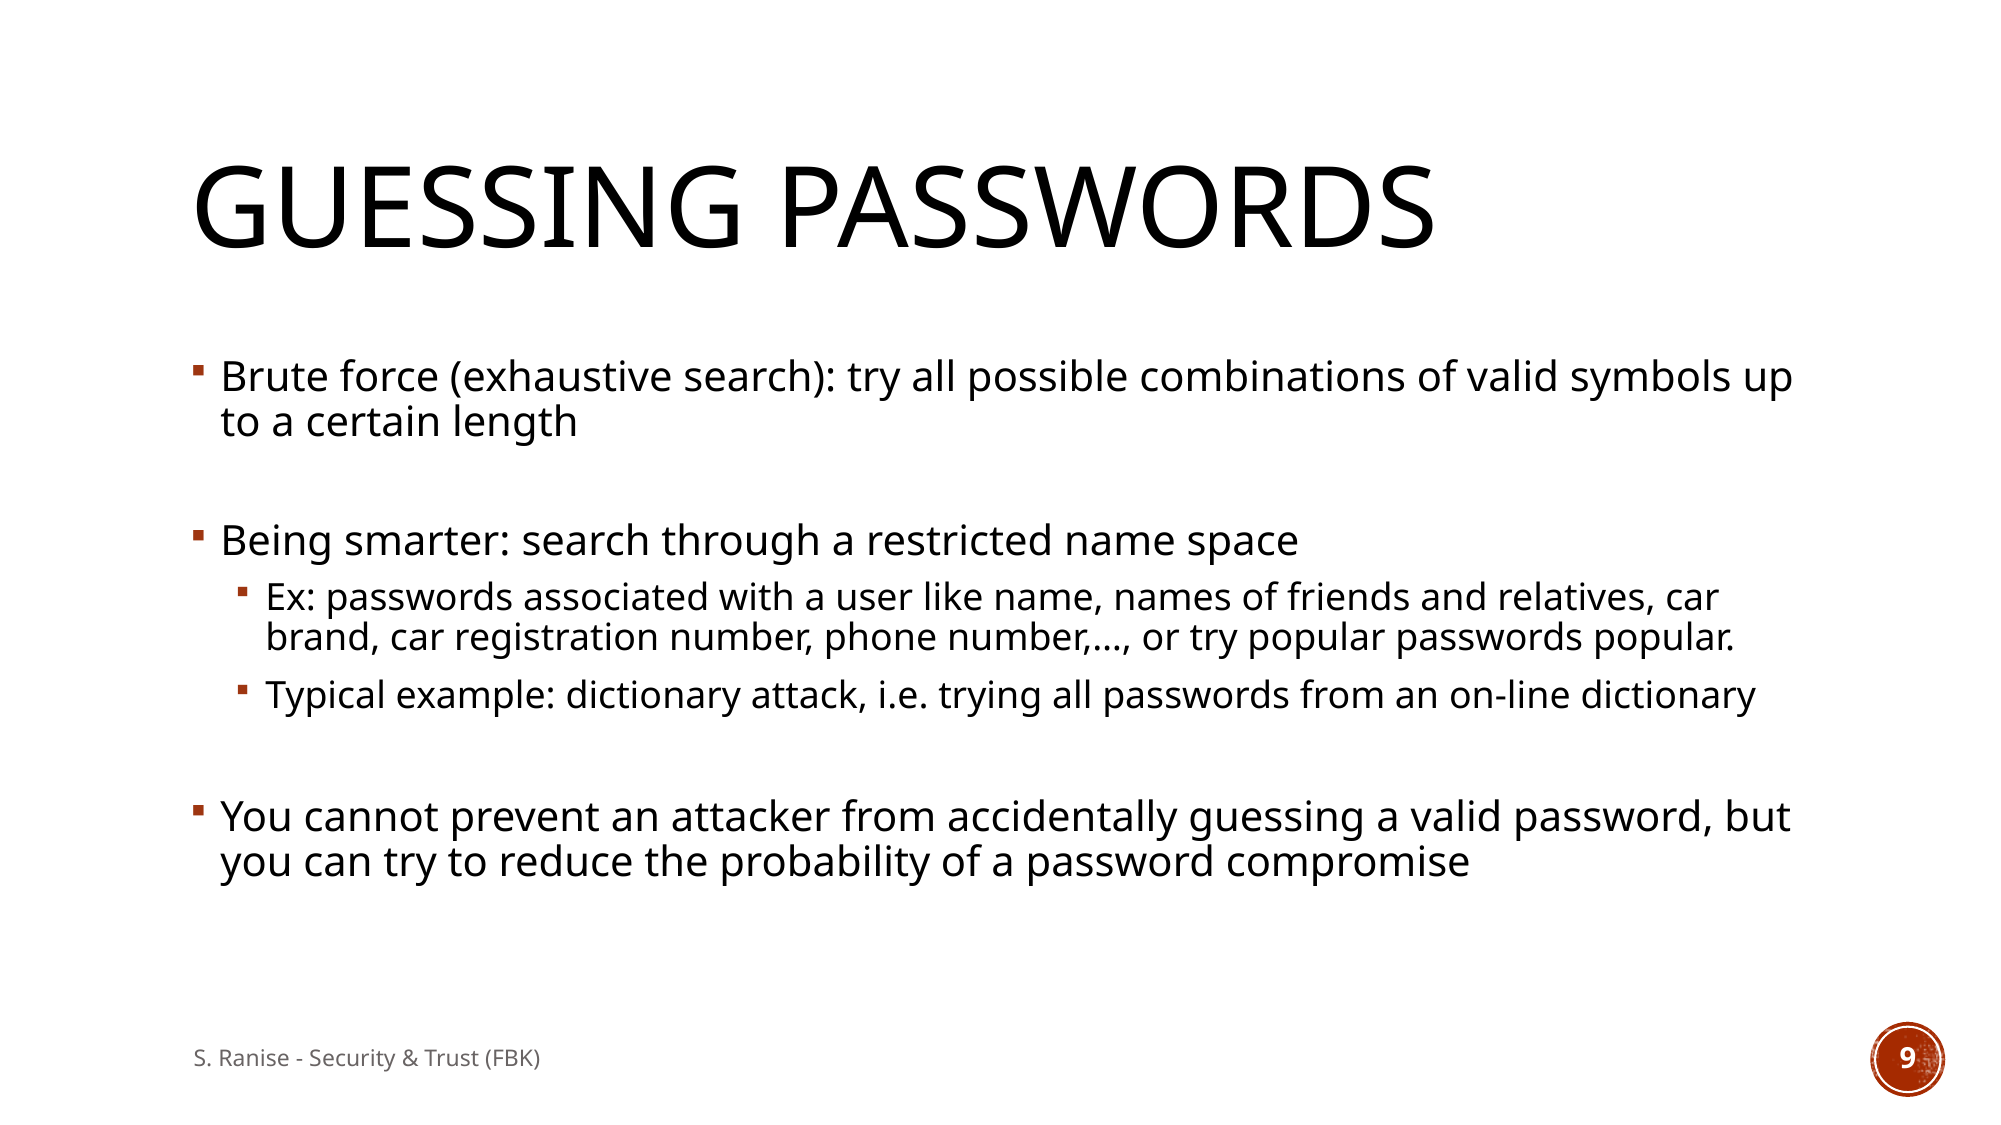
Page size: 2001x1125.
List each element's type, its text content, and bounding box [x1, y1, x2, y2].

title Guessing Passwords [175, 79, 1826, 344]
slide_number 8 [1855, 1028, 1961, 1089]
footer S. Ranise - Security & Trust (FBK) [178, 1028, 1217, 1089]
list Brute force (exhaustive search): try all possible combinations of valid symbols up to a certain length Being smarter: search through a restricted name space Ex: passwords associated with a user like name, names of friends and relatives, car brand, car registration number, phone number,…, or try popular passwords popular. Typical example: dictionary attack, i.e. trying all passwords from an on-line dictionary You cannot prevent an attacker from accidentally guessing a valid password, but you can try to reduce the probability of a password compromise [175, 348, 1826, 1013]
